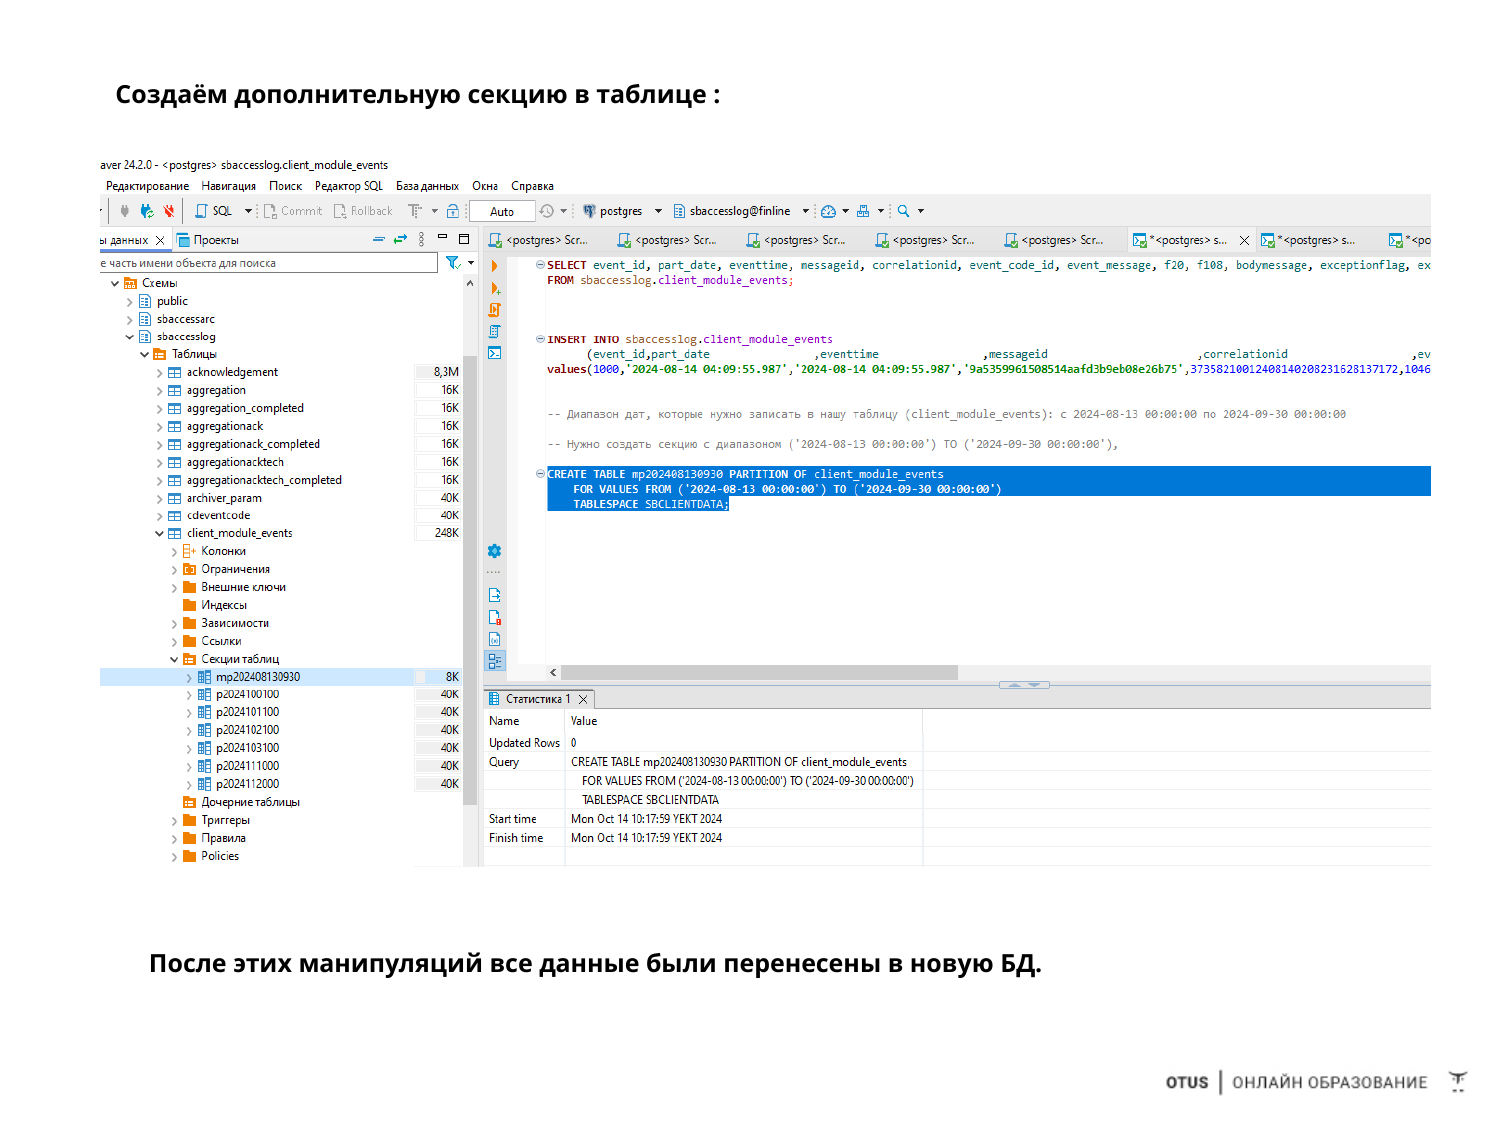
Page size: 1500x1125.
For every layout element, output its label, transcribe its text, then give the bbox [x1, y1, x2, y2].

text_box Создаём дополнительную секцию в таблице : [100, 71, 1363, 117]
text_box После этих манипуляций все данные были перенесены в новую БД. [133, 939, 1430, 985]
picture [0, 0, 1500, 1125]
